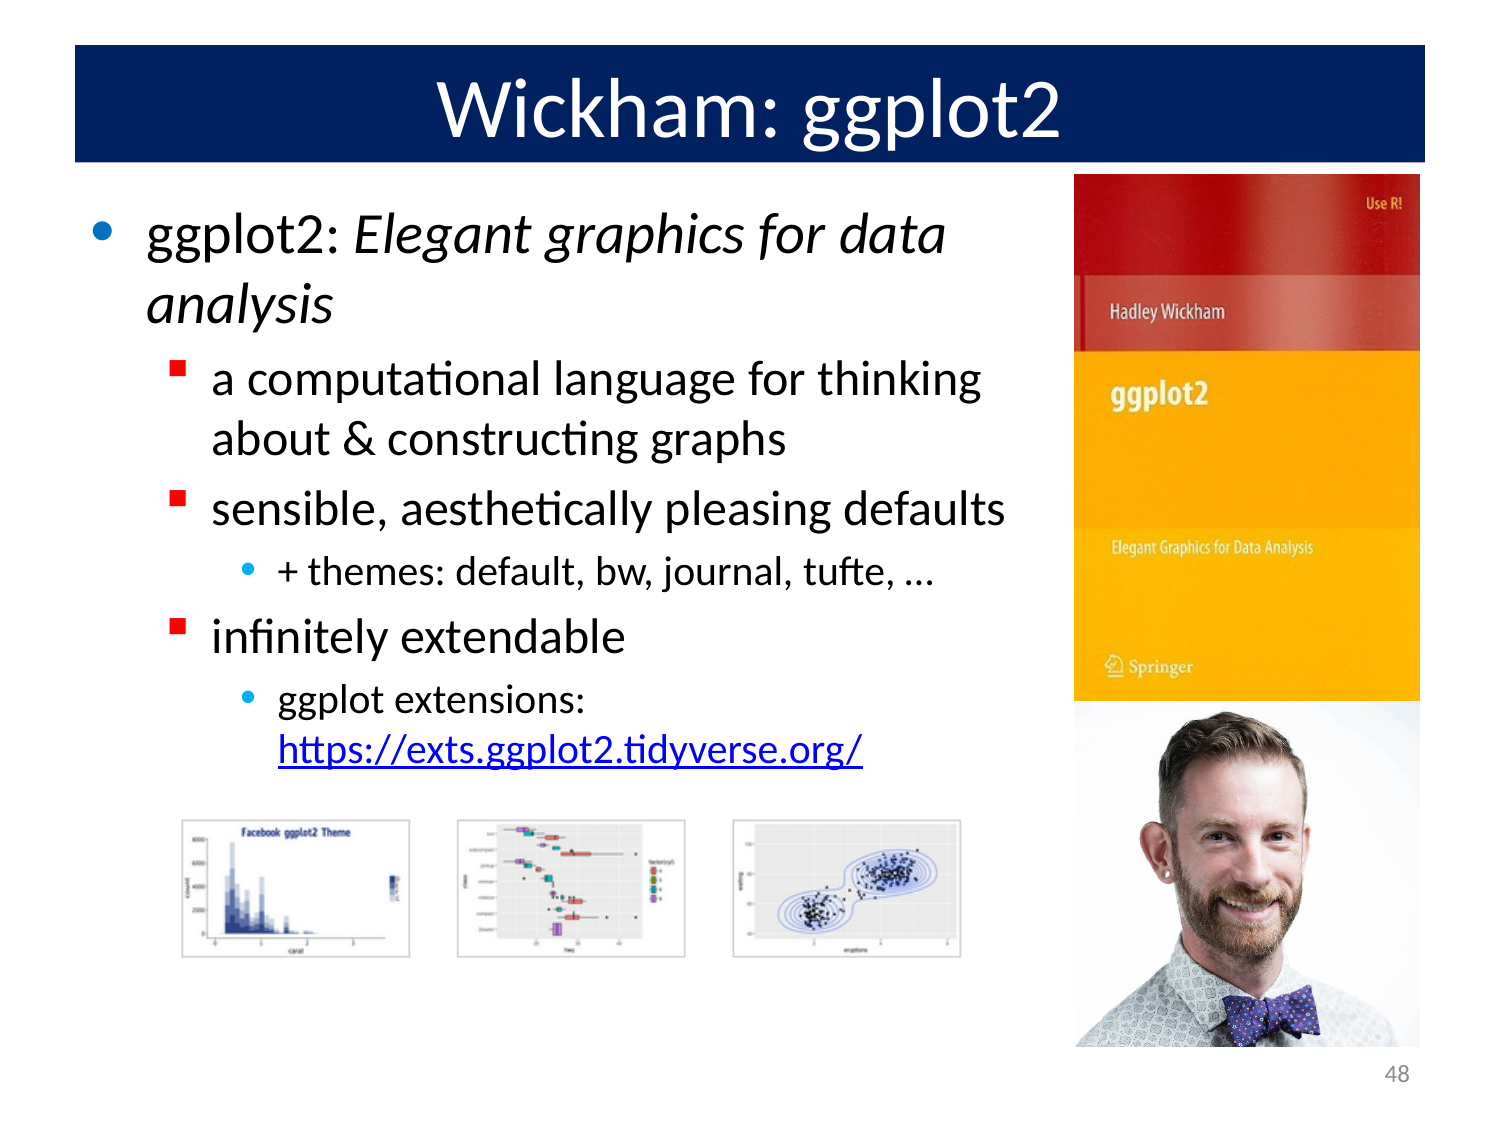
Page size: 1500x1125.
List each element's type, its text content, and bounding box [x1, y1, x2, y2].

slide_number 48 [1074, 1049, 1425, 1103]
list ggplot2: Elegant graphics for data analysis a computational language for thinking about & constructing graphs sensible, aesthetically pleasing defaults + themes: default, bw, journal, tufte, … infinitely extendable ggplot extensions: https://exts.ggplot2.tidyverse.org/ [75, 187, 1025, 1025]
picture [1074, 174, 1421, 1047]
title Wickham: ggplot2 [75, 45, 1425, 163]
picture [174, 812, 977, 973]
